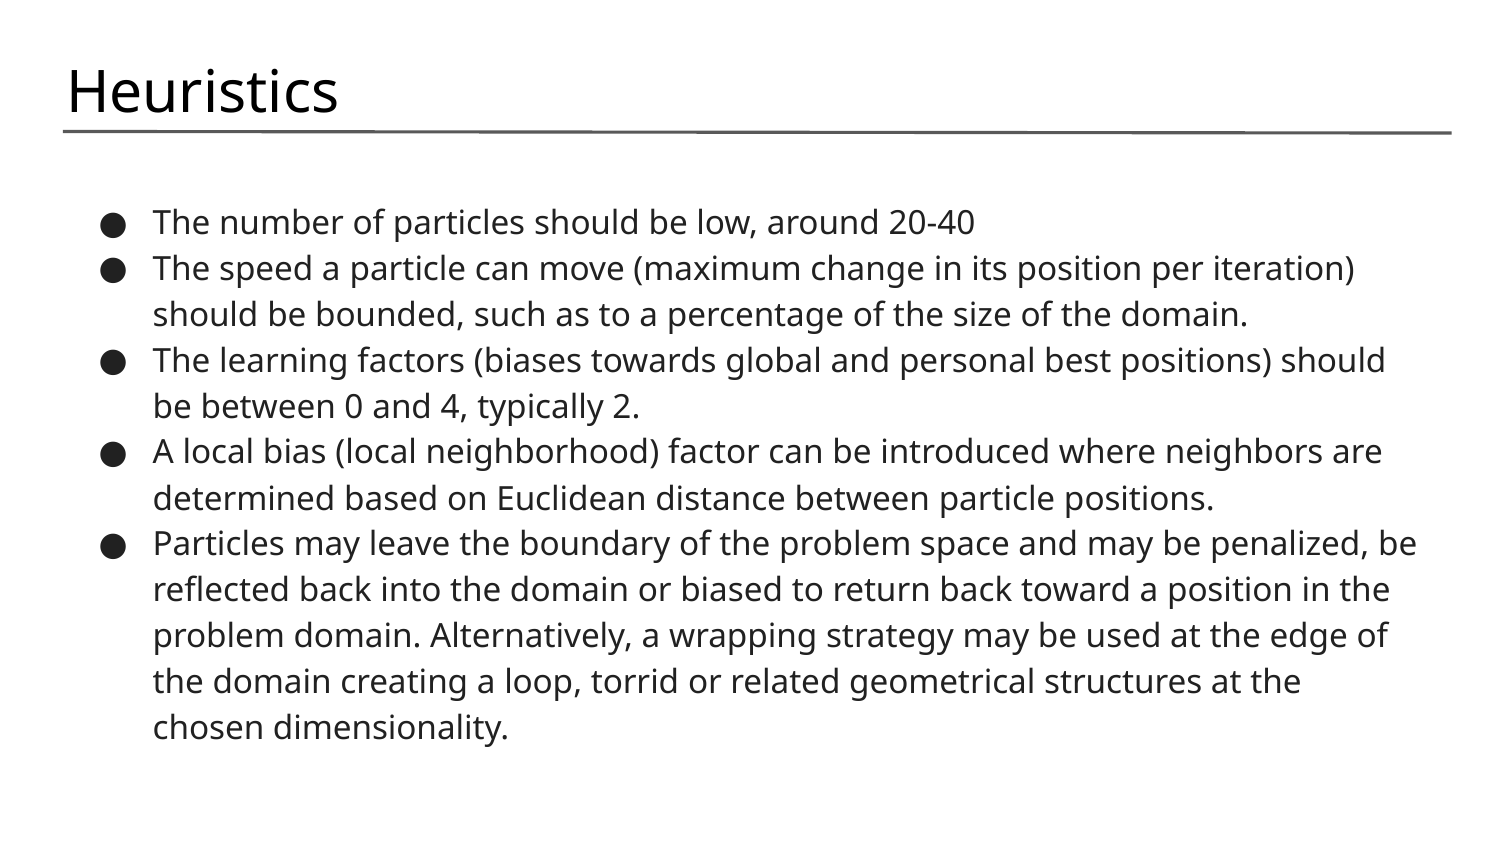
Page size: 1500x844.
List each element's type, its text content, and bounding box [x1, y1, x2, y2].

title Heuristics [51, 39, 1449, 134]
text_box The number of particles should be low, around 20-40 The speed a particle can move (maximum change in its position per iteration) should be bounded, such as to a percentage of the size of the domain. The learning factors (biases towards global and personal best positions) should be between 0 and 4, typically 2. A local bias (local neighborhood) factor can be introduced where neighbors are determined based on Euclidean distance between particle positions. Particles may leave the boundary of the problem space and may be penalized, be reflected back into the domain or biased to return back toward a position in the problem domain. Alternatively, a wrapping strategy may be used at the edge of the domain creating a loop, torrid or related geometrical structures at the chosen dimensionality. [62, 180, 1438, 761]
